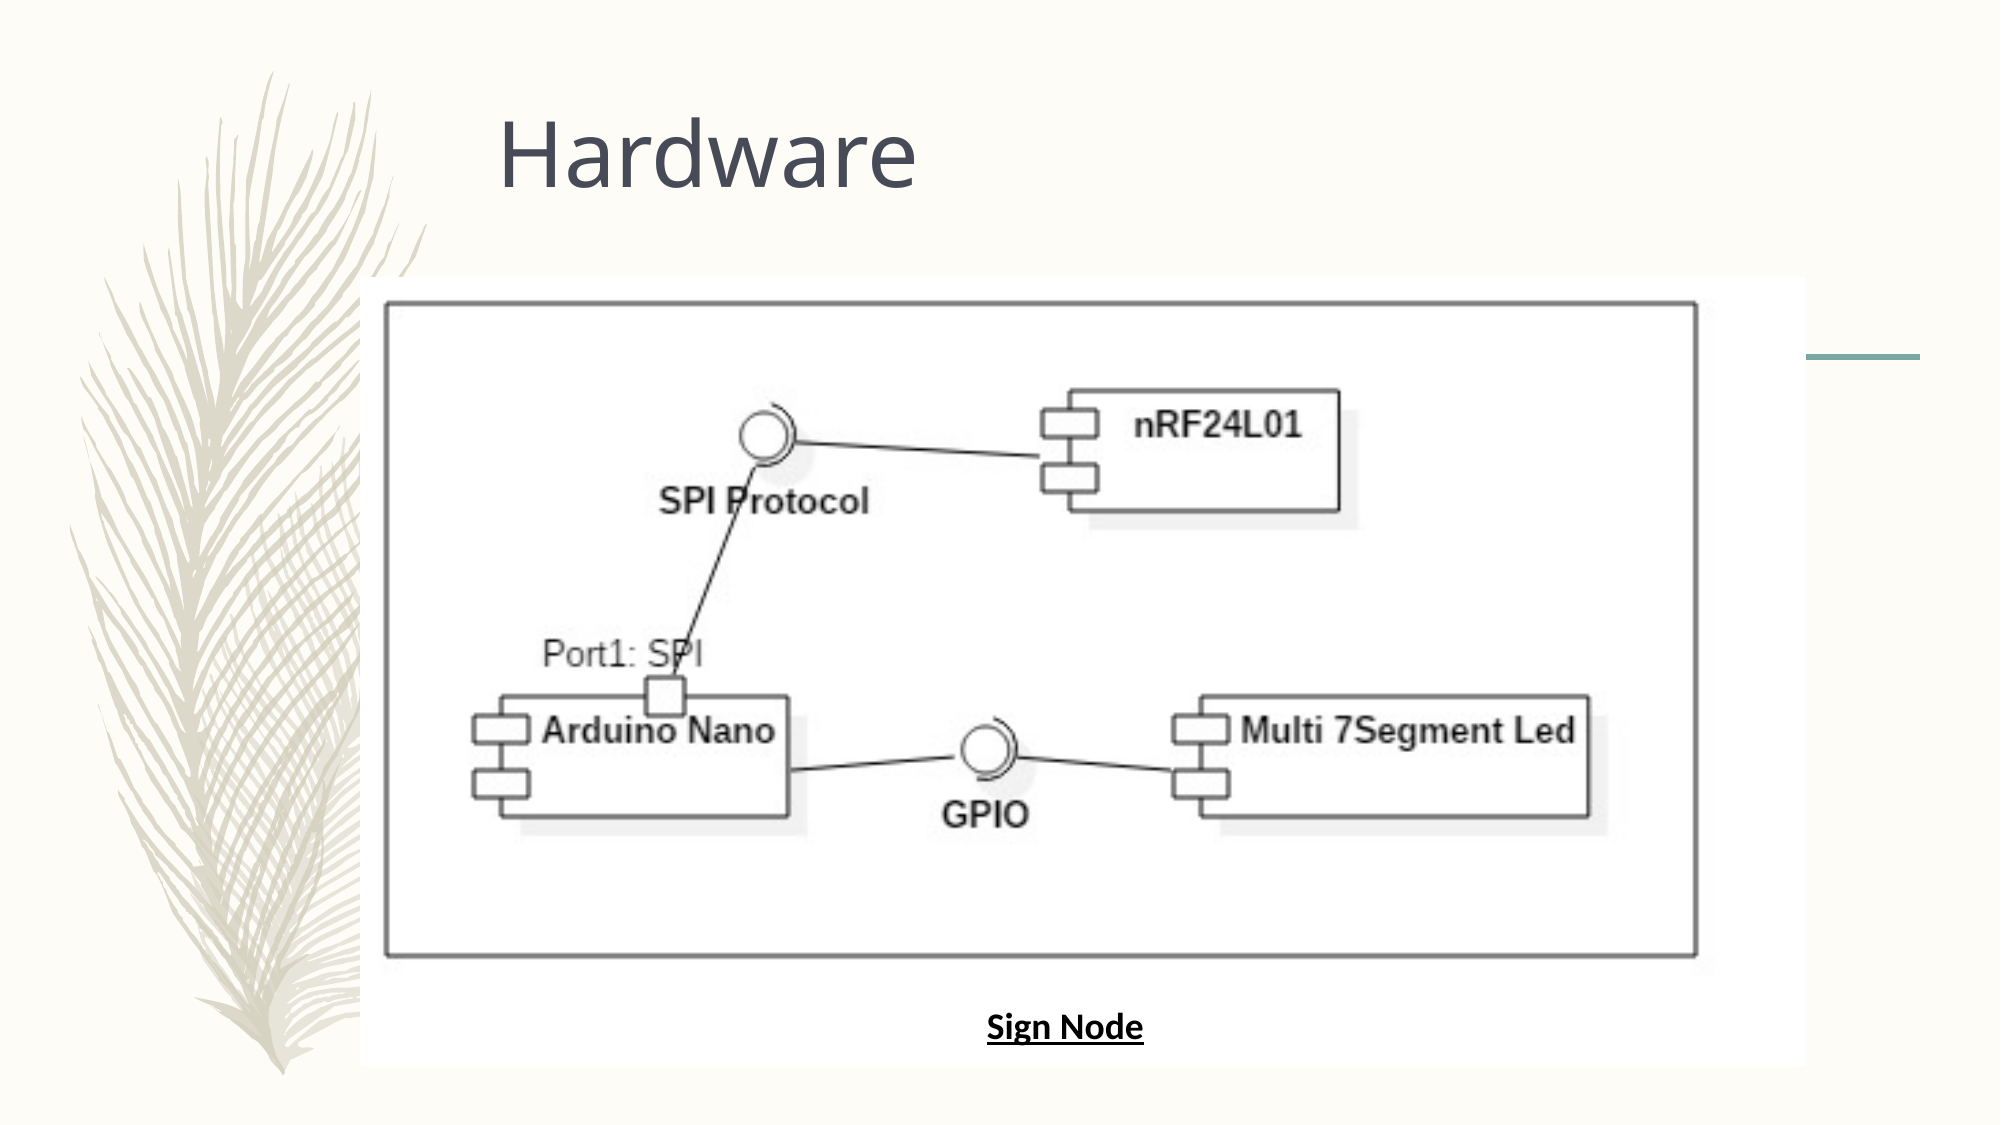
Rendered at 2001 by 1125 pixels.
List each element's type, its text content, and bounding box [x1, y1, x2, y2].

title Hardware [481, 93, 1920, 350]
picture [359, 276, 1806, 1066]
